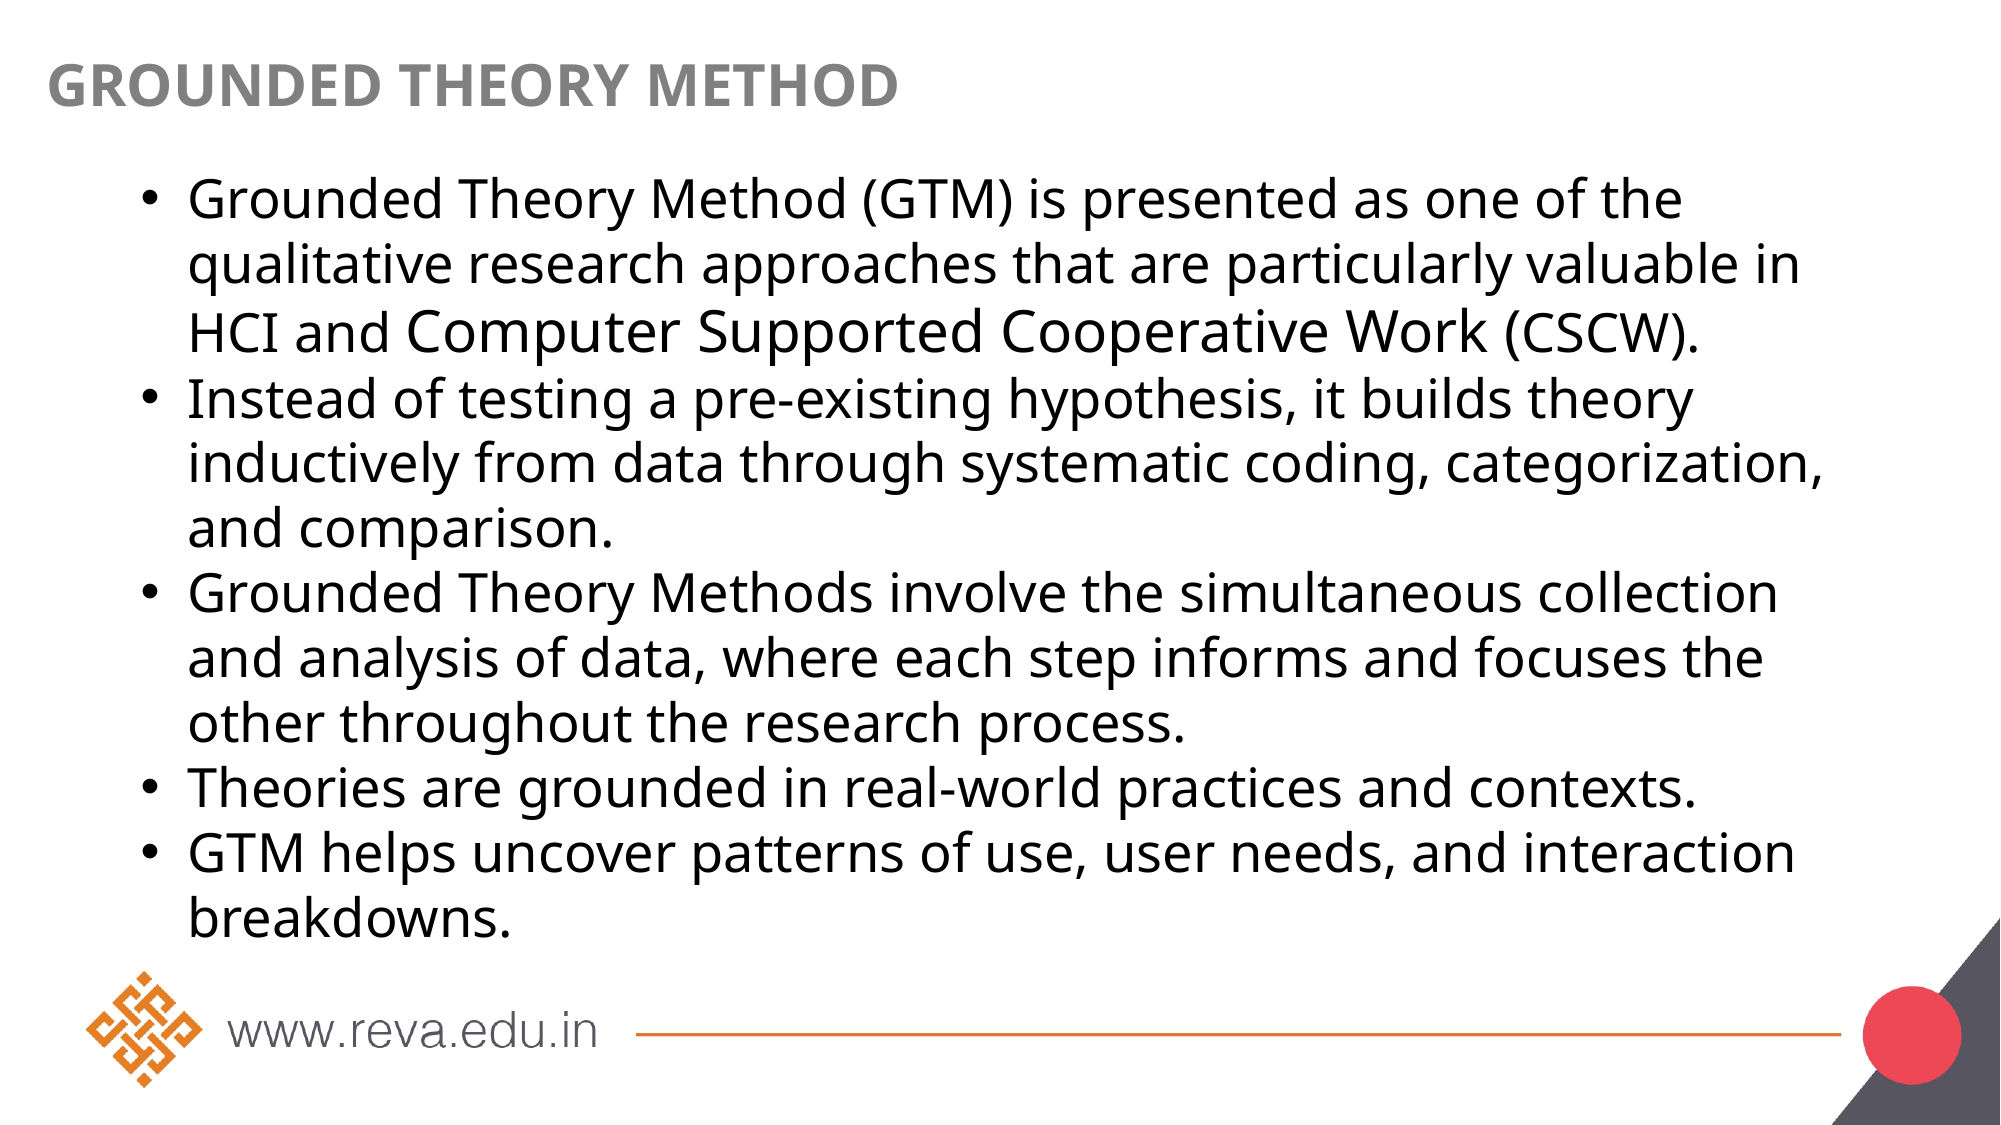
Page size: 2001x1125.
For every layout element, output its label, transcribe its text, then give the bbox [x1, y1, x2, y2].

picture [0, 0, 2000, 1125]
title Grounded Theory Method [31, 19, 1051, 157]
text_box Grounded Theory Method (GTM) is presented as one of the qualitative research approaches that are particularly valuable in HCI and Computer Supported Cooperative Work (CSCW). Instead of testing a pre-existing hypothesis, it builds theory inductively from data through systematic coding, categorization, and comparison. Grounded Theory Methods involve the simultaneous collection and analysis of data, where each step informs and focuses the other throughout the research process. Theories are grounded in real-world practices and contexts. GTM helps uncover patterns of use, user needs, and interaction breakdowns. [125, 156, 1898, 1021]
